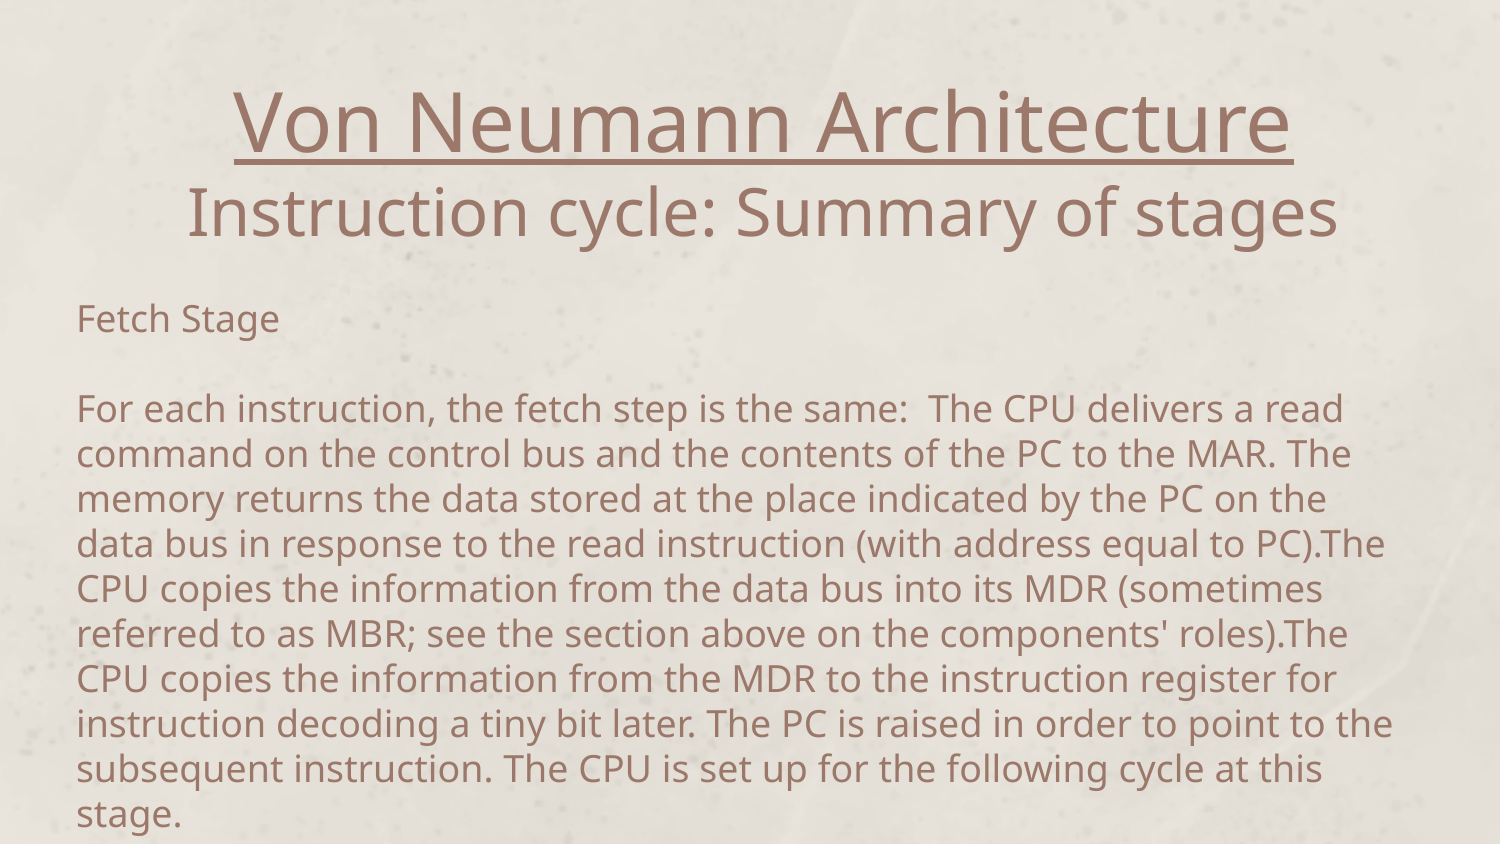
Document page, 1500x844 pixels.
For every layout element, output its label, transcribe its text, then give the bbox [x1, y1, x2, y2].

text_box Fetch Stage For each instruction, the fetch step is the same: The CPU delivers a read command on the control bus and the contents of the PC to the MAR. The memory returns the data stored at the place indicated by the PC on the data bus in response to the read instruction (with address equal to PC).The CPU copies the information from the data bus into its MDR (sometimes referred to as MBR; see the section above on the components' roles).The CPU copies the information from the MDR to the instruction register for instruction decoding a tiny bit later. The PC is raised in order to point to the subsequent instruction. The CPU is set up for the following cycle at this stage. [61, 287, 1412, 843]
title Von Neumann Architecture Instruction cycle: Summary of stages [130, 124, 1397, 235]
picture [0, 0, 1500, 844]
